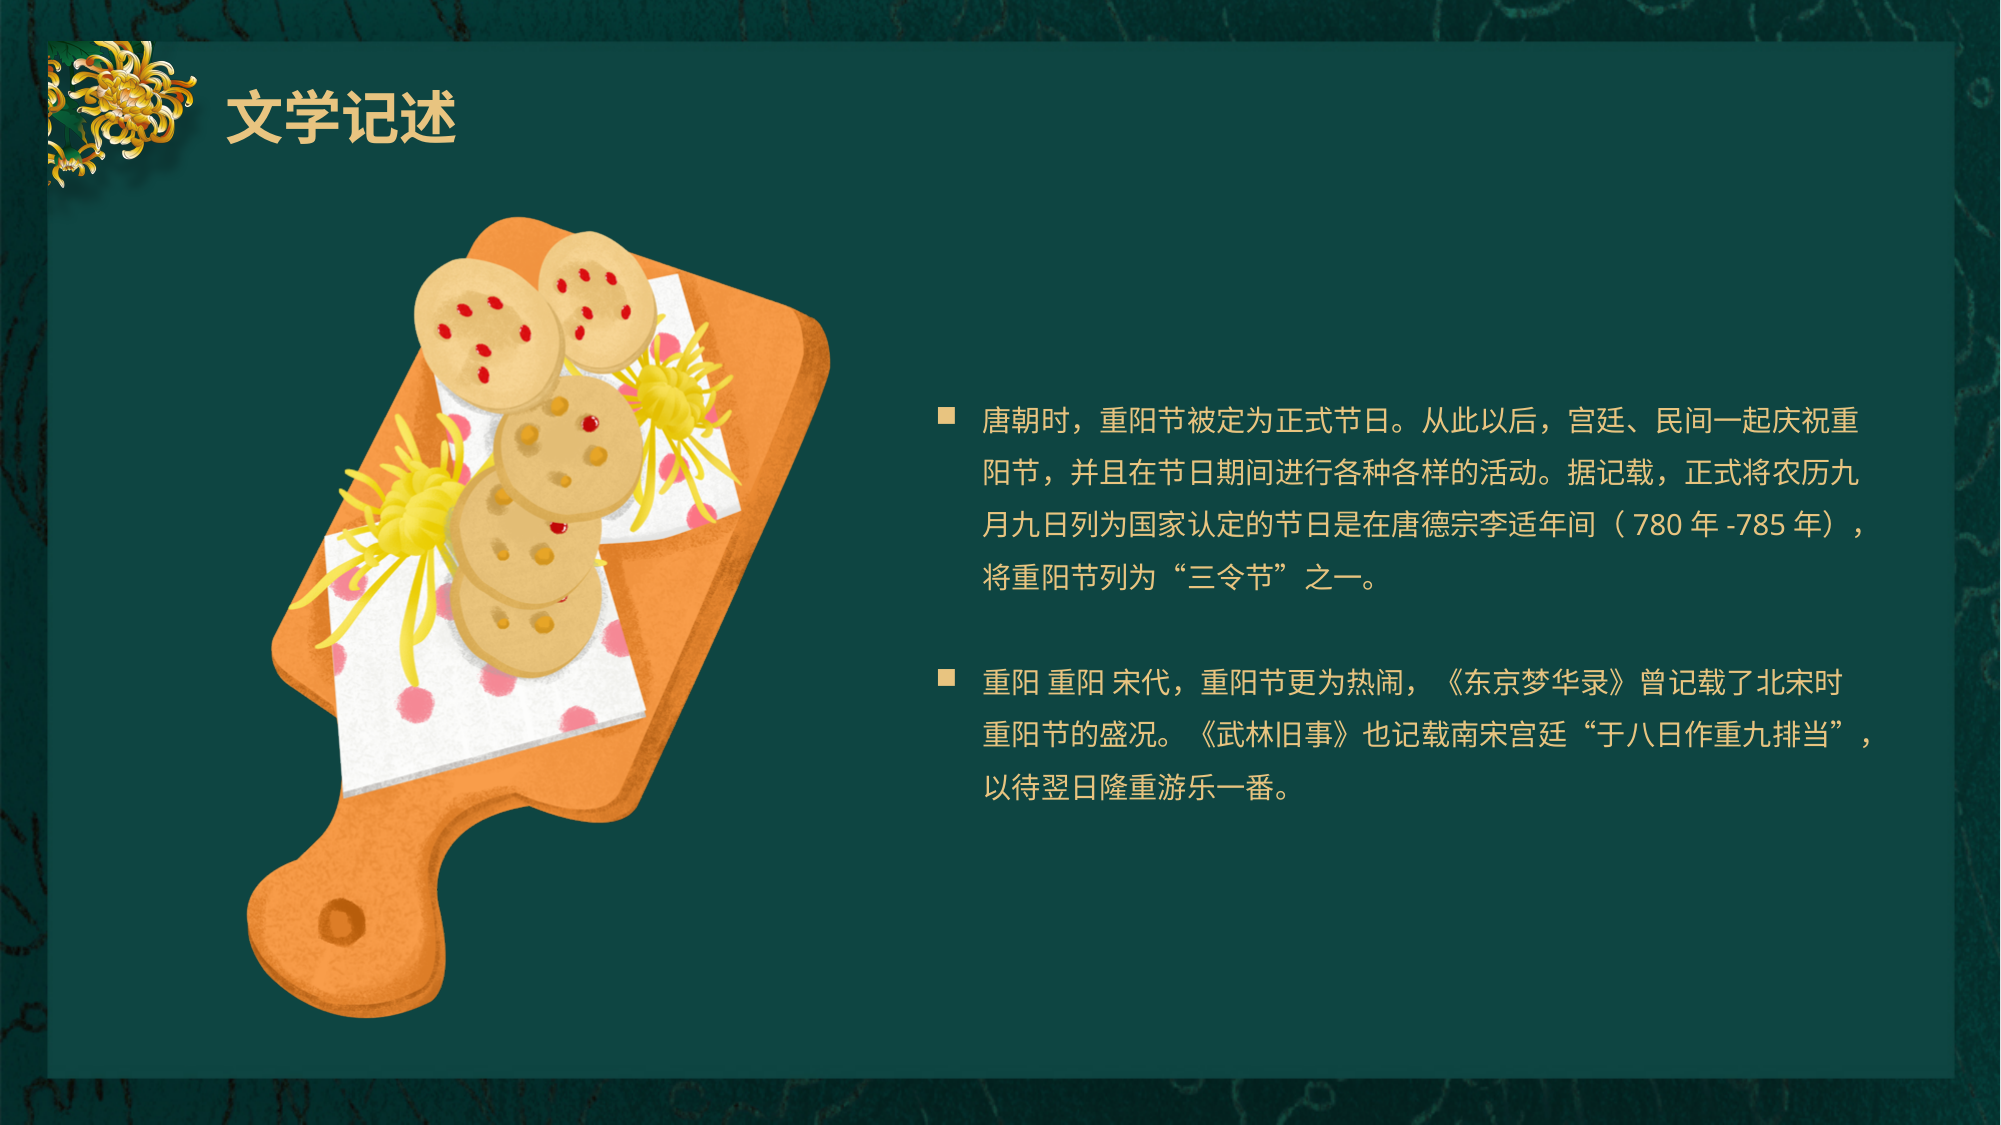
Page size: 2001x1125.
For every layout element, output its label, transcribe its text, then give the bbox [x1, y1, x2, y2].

text_box 唐朝时，重阳节被定为正式节日。从此以后，宫廷、民间一起庆祝重阳节，并且在节日期间进行各种各样的活动。据记载，正式将农历九月九日列为国家认定的节日是在唐德宗李适年间（780年-785年），将重阳节列为“三令节”之一。 重阳 重阳 宋代，重阳节更为热闹，《东京梦华录》曾记载了北宋时重阳节的盛况。《武林旧事》也记载南宋宫廷“于八日作重九排当”，以待翌日隆重游乐一番。 [983, 377, 1882, 812]
picture [0, 0, 2001, 1125]
text_box 文学记述 [210, 73, 473, 132]
